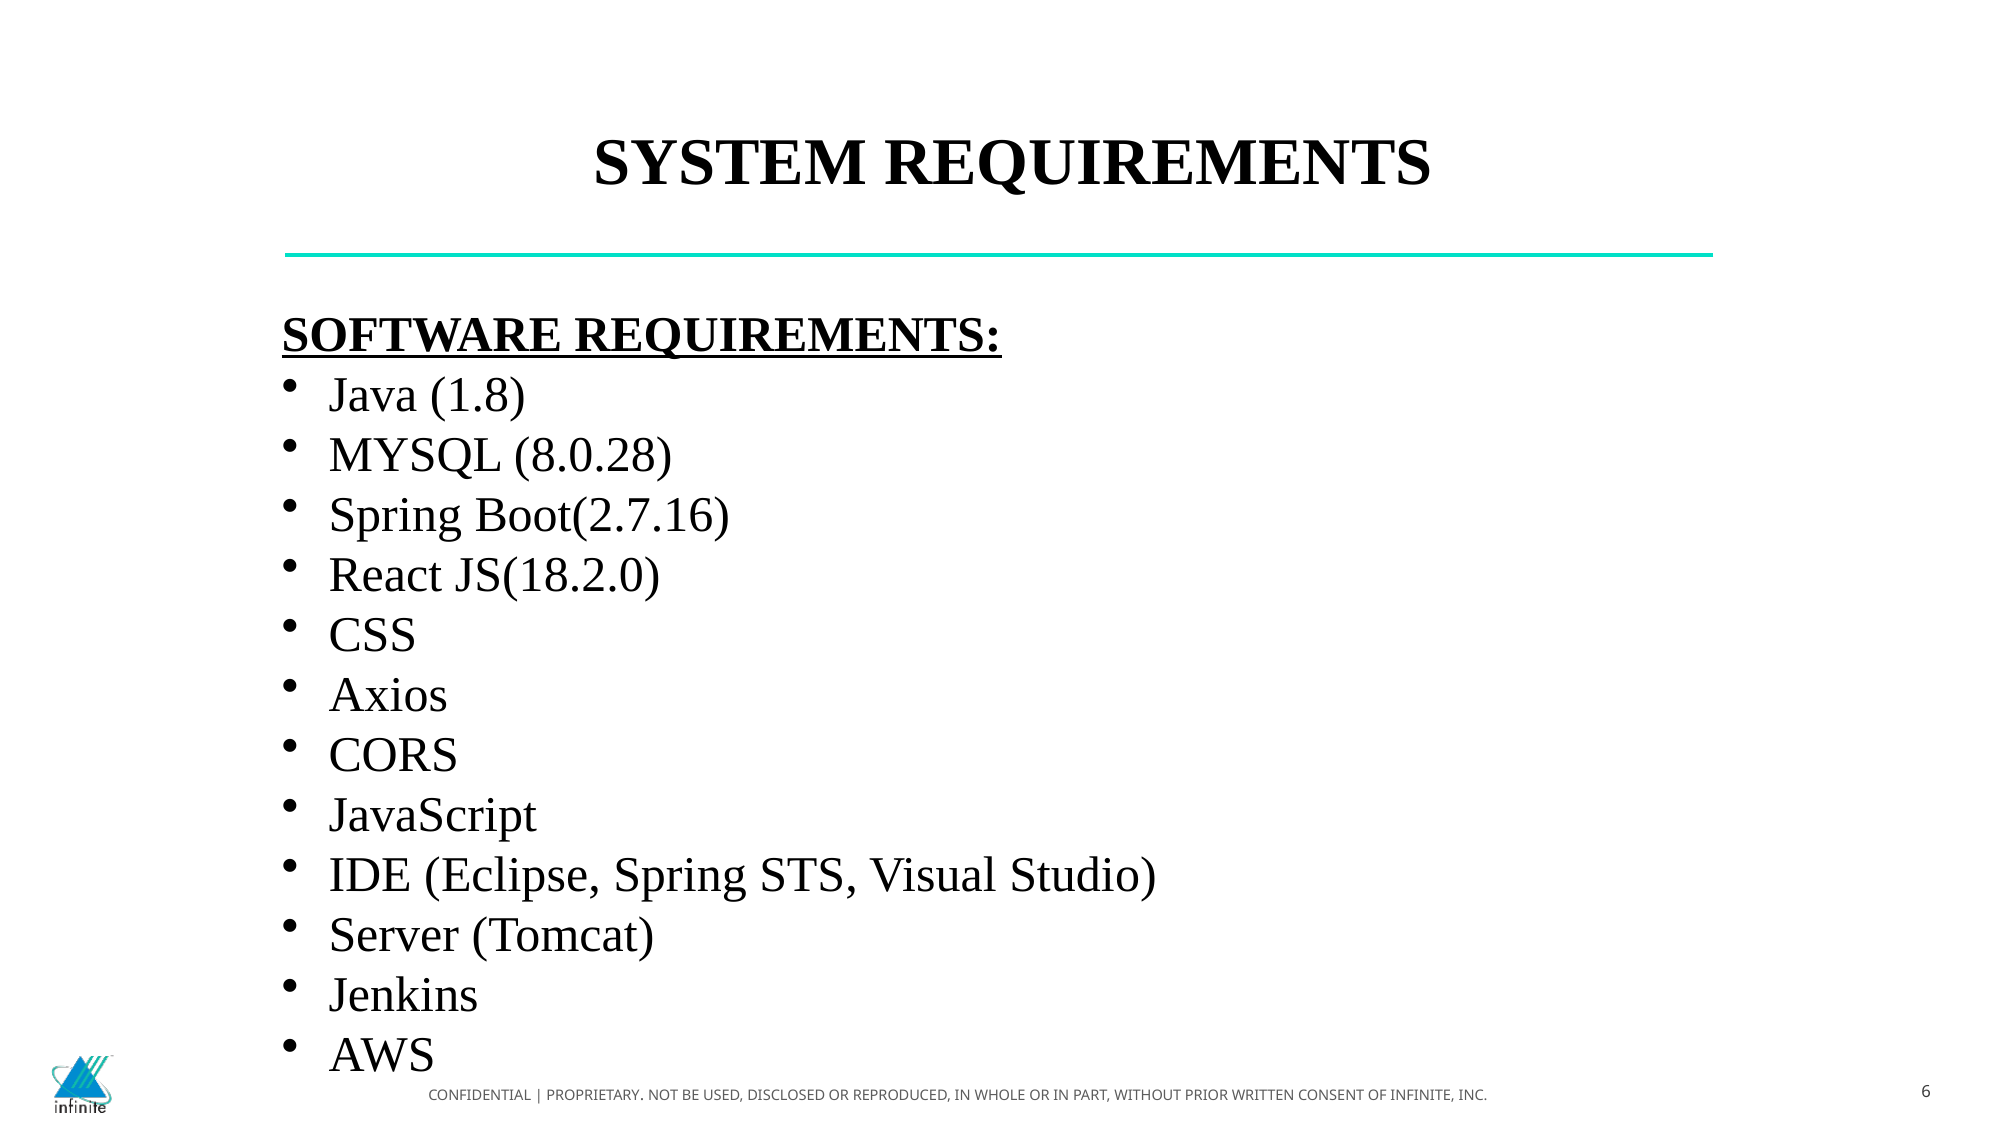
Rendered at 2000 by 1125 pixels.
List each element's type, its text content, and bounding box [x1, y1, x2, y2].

list SYSTEM REQUIREMENTS [64, 97, 1963, 217]
picture [45, 1055, 120, 1113]
text_box SOFTWARE REQUIREMENTS: Java (1.8) MYSQL (8.0.28) Spring Boot(2.7.16) React JS(18.2.0) CSS Axios CORS JavaScript IDE (Eclipse, Spring STS, Visual Studio) Server (Tomcat) Jenkins AWS [266, 294, 1764, 1090]
